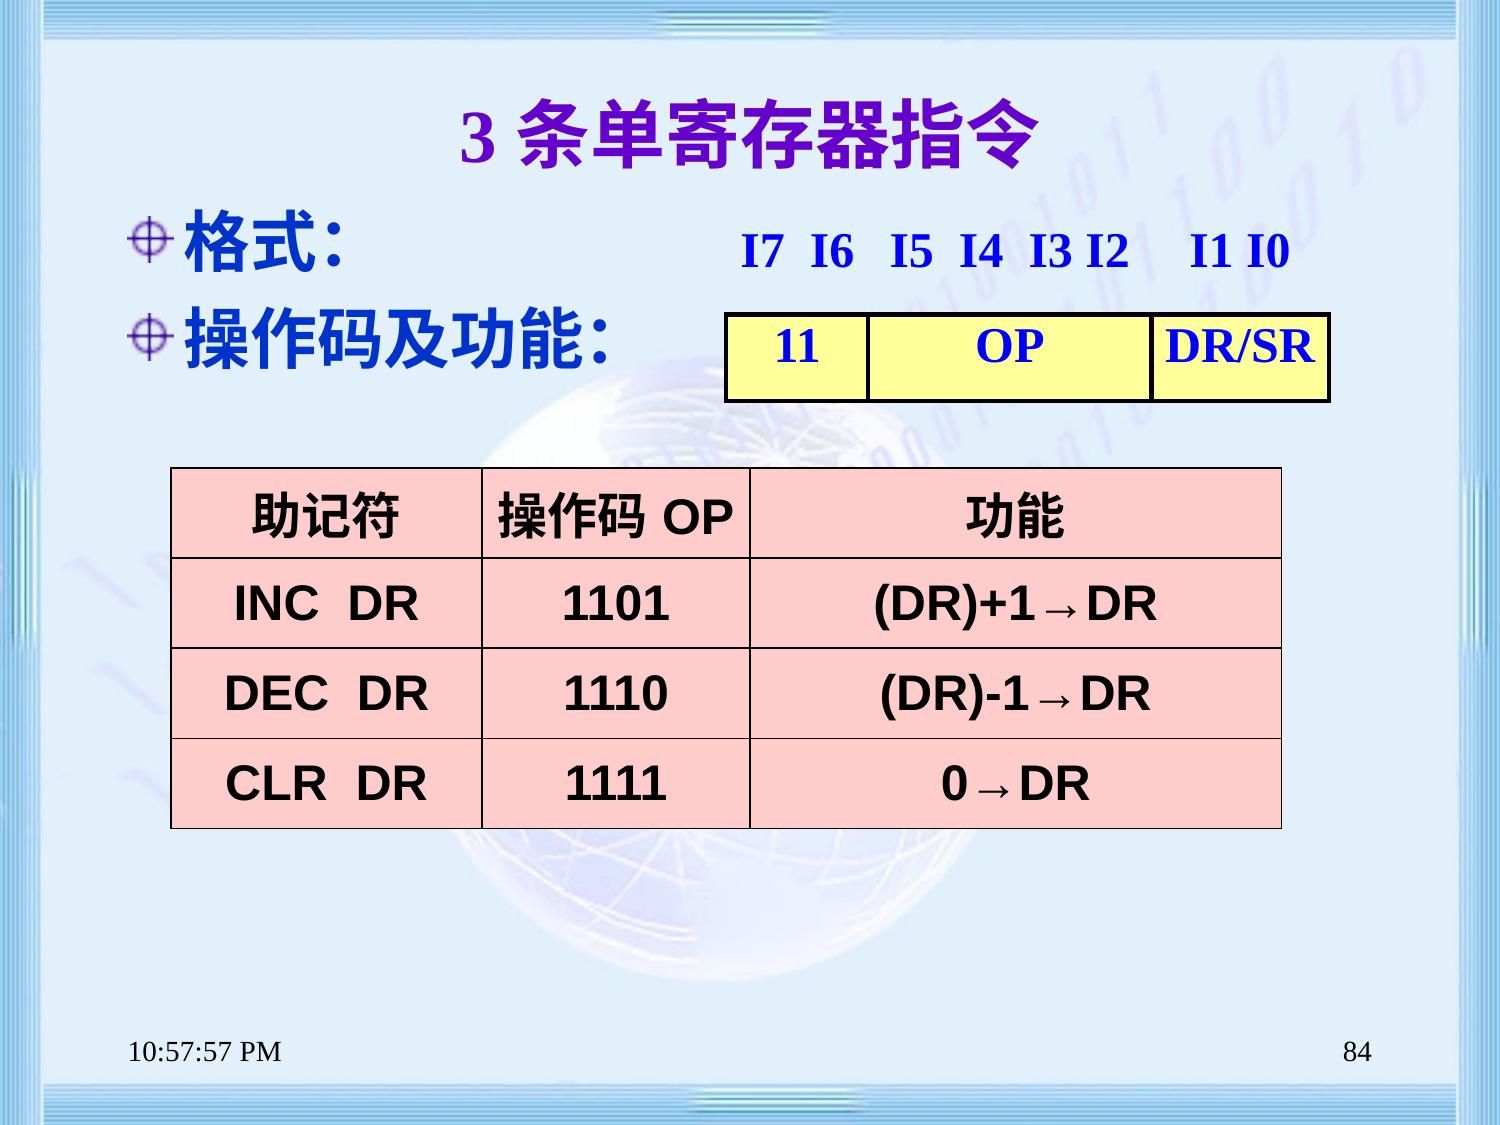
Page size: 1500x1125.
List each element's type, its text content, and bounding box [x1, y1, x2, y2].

table_cell 1111 [483, 739, 749, 828]
table_cell 1101 [483, 559, 749, 647]
table_header I5 I4 I3 I2 [868, 220, 1152, 312]
table_cell CLR DR [172, 739, 481, 828]
table_cell INC DR [172, 559, 481, 647]
table_cell 11 [728, 317, 866, 399]
title 3条单寄存器指令 [111, 77, 1388, 187]
table_header I1 I0 [1152, 220, 1329, 312]
table_header 功能 [751, 469, 1281, 557]
list 格式： 操作码及功能： [111, 207, 668, 398]
slide_number 上午8时47分39秒 [112, 1024, 426, 1101]
table_cell (DR)+1→DR [751, 559, 1281, 647]
picture [0, 0, 1500, 1125]
table_cell OP [870, 317, 1149, 399]
table_cell (DR)-1→DR [751, 649, 1281, 738]
table_cell DR/SR [1154, 317, 1327, 399]
table_cell 0→DR [751, 739, 1281, 828]
table_cell DEC DR [172, 649, 481, 738]
table_header 助记符 [172, 469, 481, 557]
table_header 操作码OP [483, 469, 749, 557]
table_header I7 I6 [726, 220, 868, 312]
slide_number 84 [1074, 1024, 1388, 1101]
table_cell 1110 [483, 649, 749, 738]
